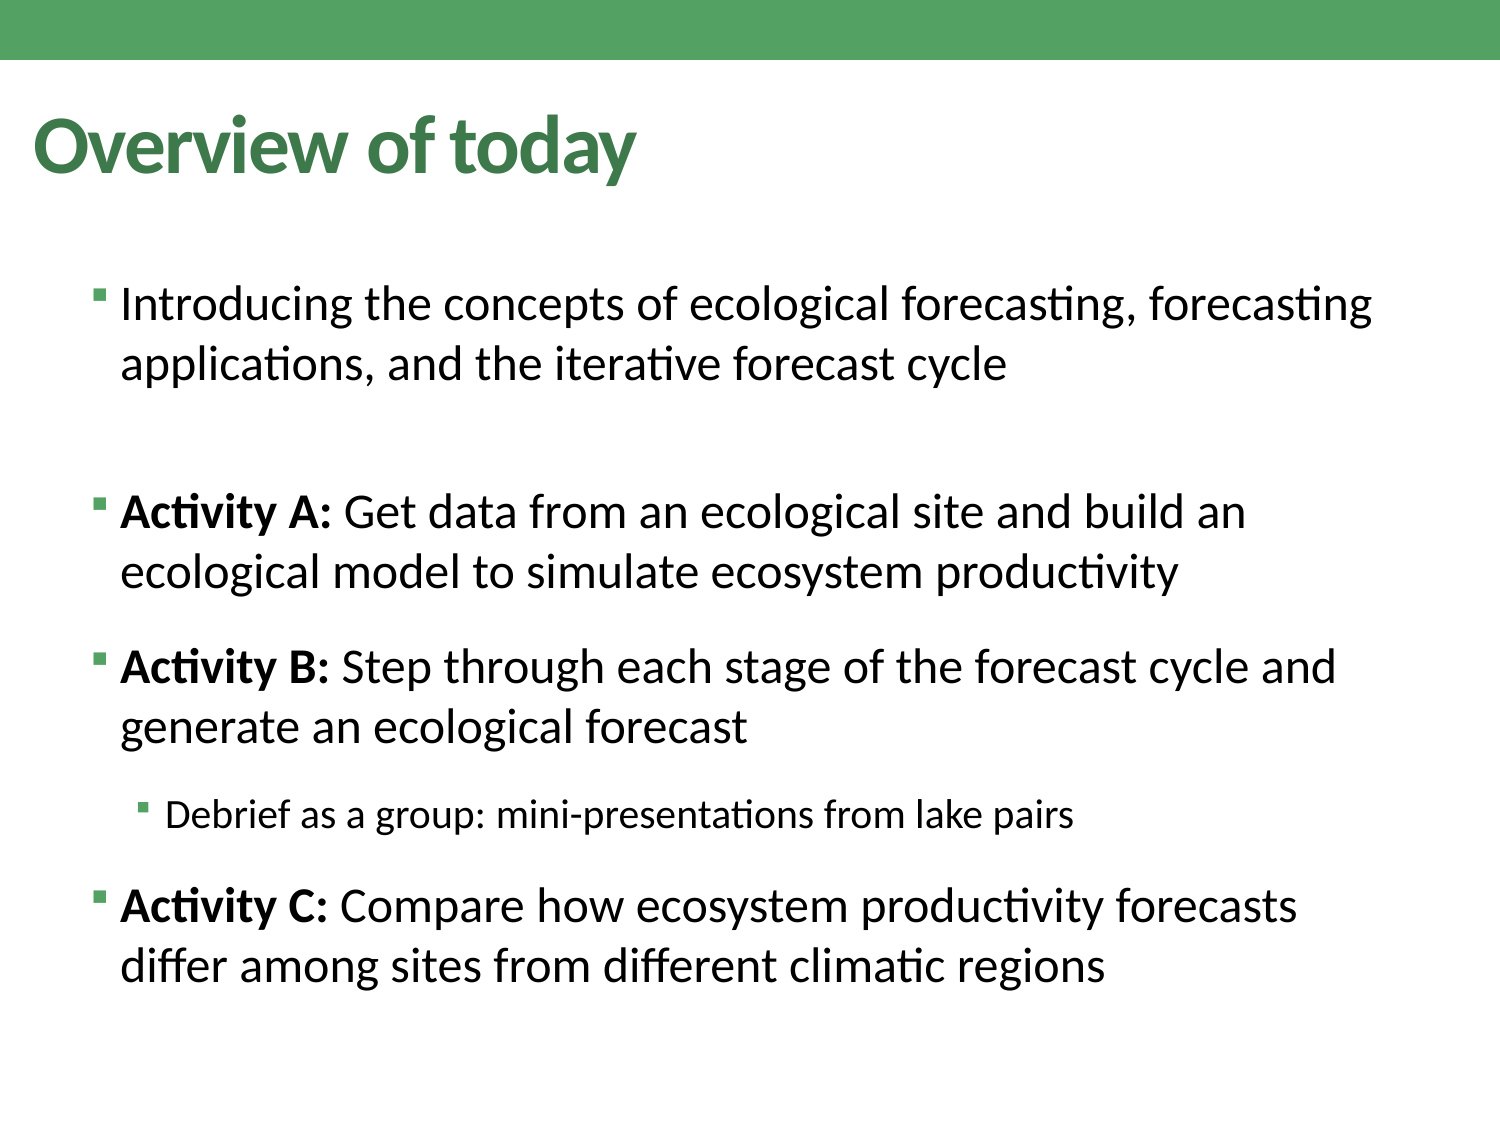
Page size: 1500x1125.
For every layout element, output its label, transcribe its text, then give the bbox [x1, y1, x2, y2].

list Introducing the concepts of ecological forecasting, forecasting applications, and the iterative forecast cycle Activity A: Get data from an ecological site and build an ecological model to simulate ecosystem productivity Activity B: Step through each stage of the forecast cycle and generate an ecological forecast Debrief as a group: mini-presentations from lake pairs Activity C: Compare how ecosystem productivity forecasts differ among sites from different climatic regions [75, 262, 1425, 1063]
title Overview of today [0, 59, 1350, 222]
